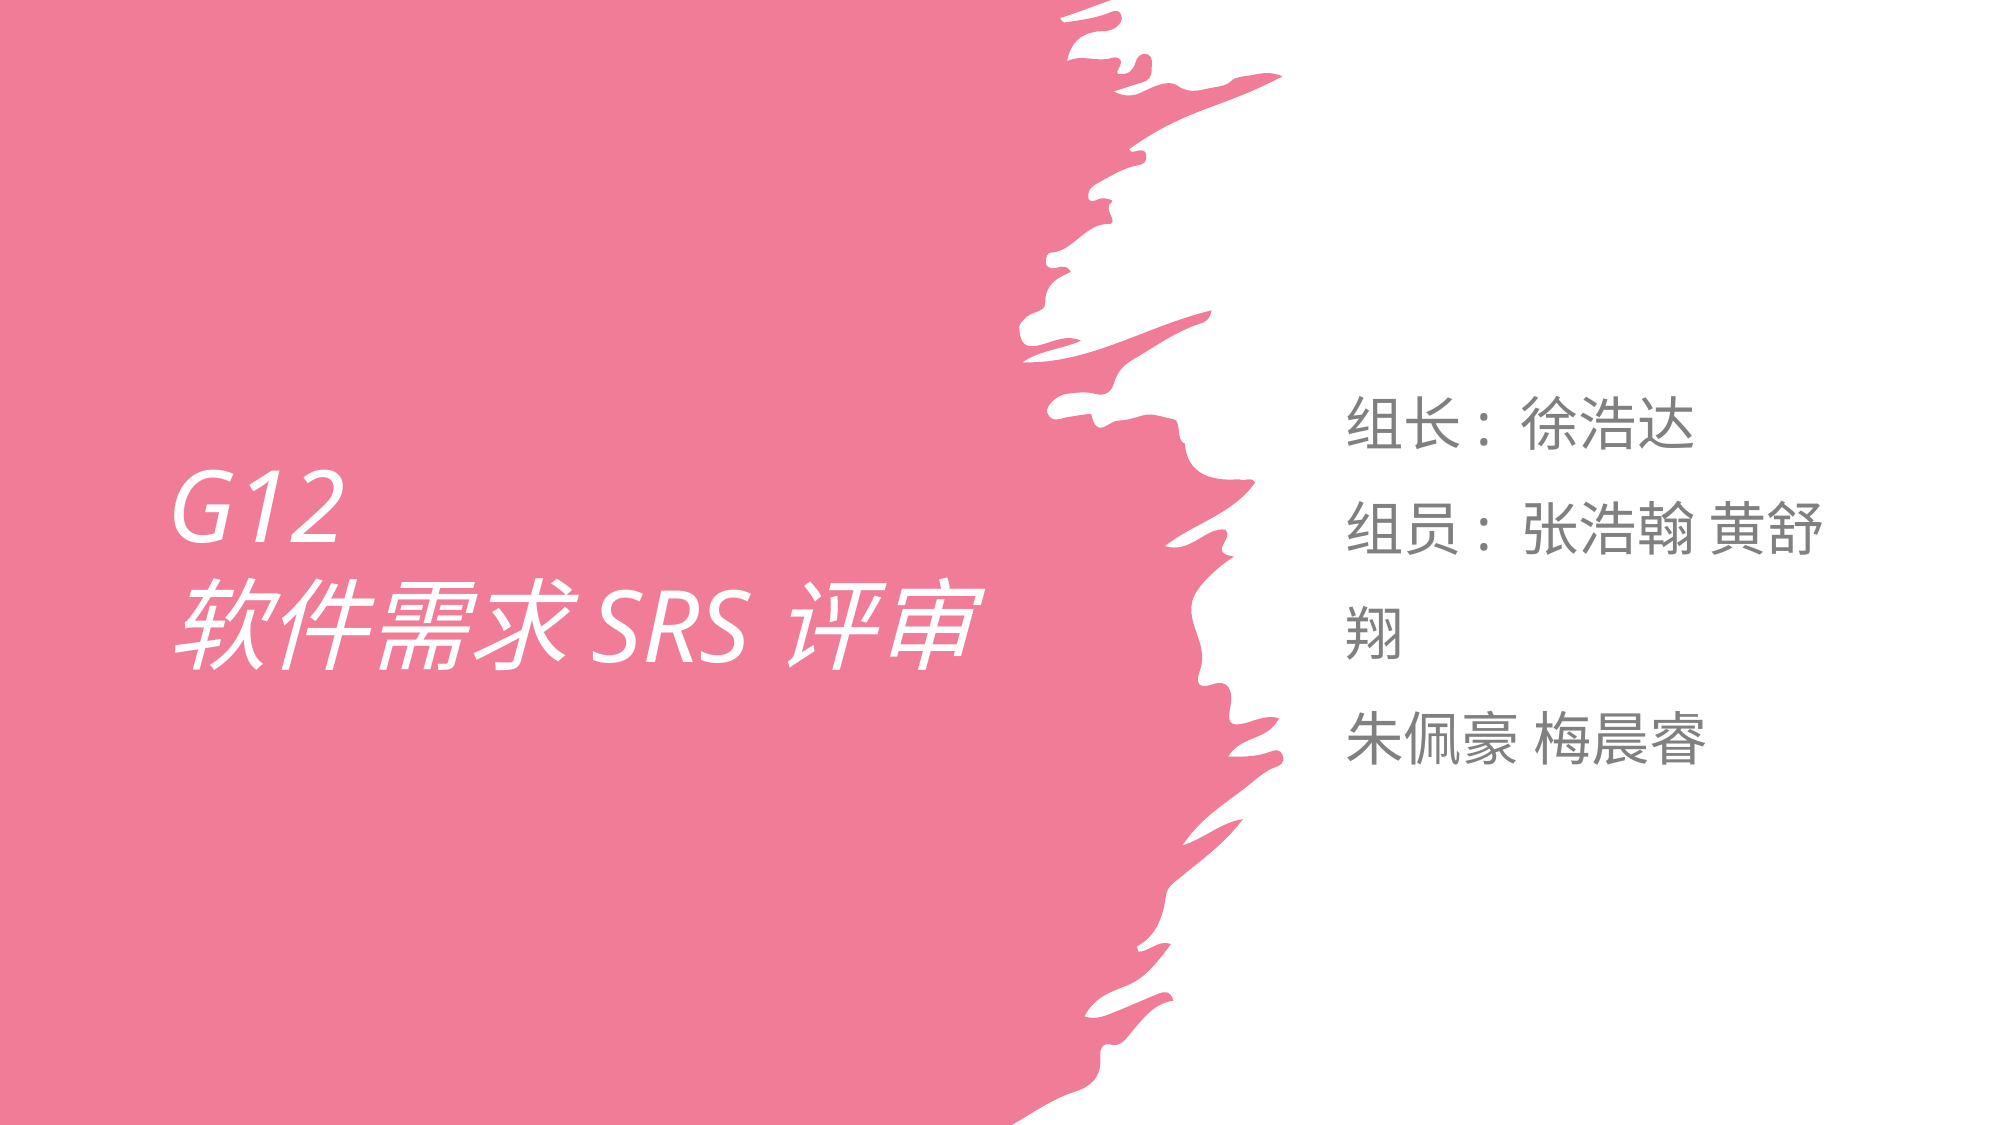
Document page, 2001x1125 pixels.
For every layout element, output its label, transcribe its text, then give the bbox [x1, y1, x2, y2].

title G12 软件需求SRS评审 [153, 274, 1071, 851]
subtitle 组长: 徐浩达 组员: 张浩翰 黄舒翔 朱佩豪 梅晨睿 [1330, 274, 1889, 851]
